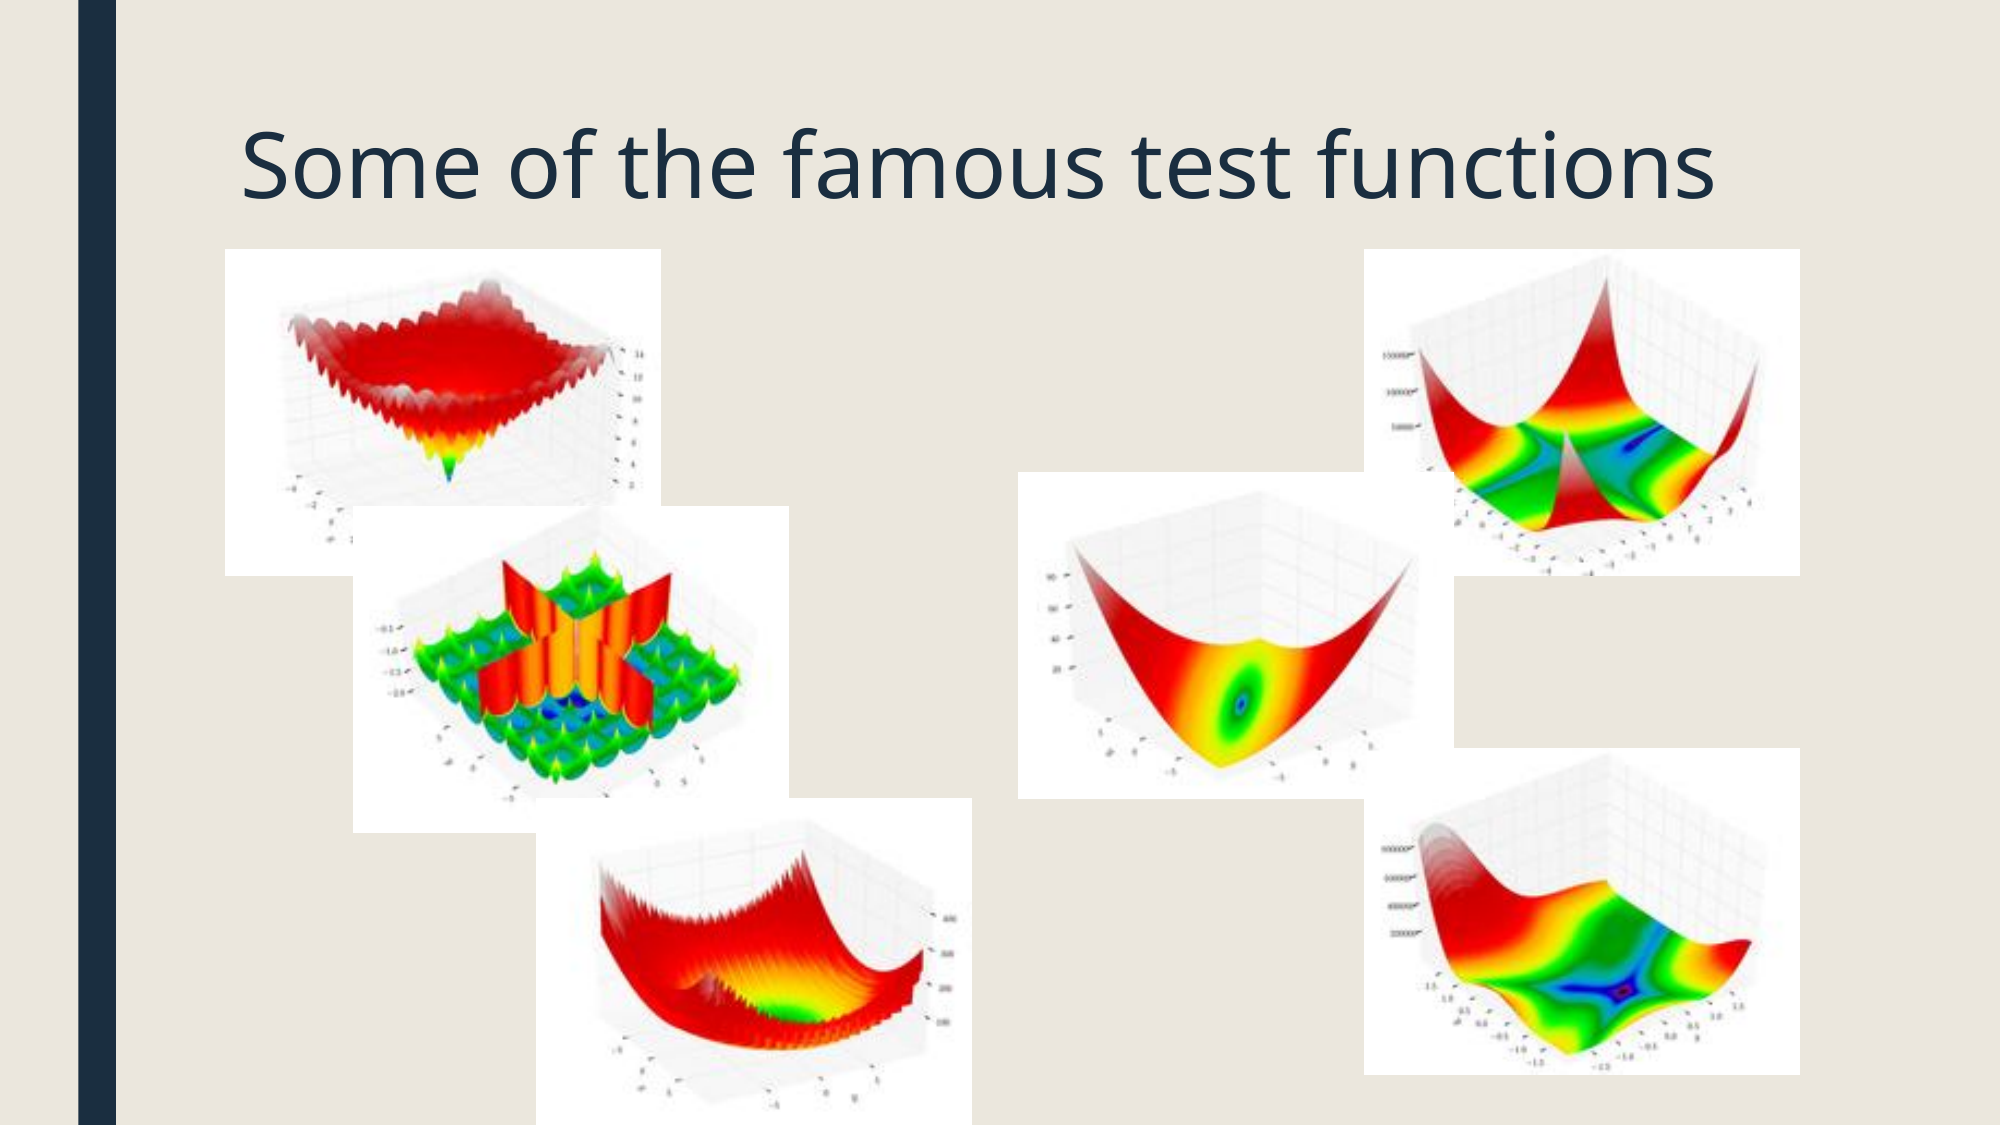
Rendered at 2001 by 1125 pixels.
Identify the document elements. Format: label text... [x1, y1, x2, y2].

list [536, 798, 972, 1125]
title Some of the famous test functions [225, 112, 1800, 357]
picture [224, 249, 789, 833]
picture [1018, 249, 1800, 1075]
